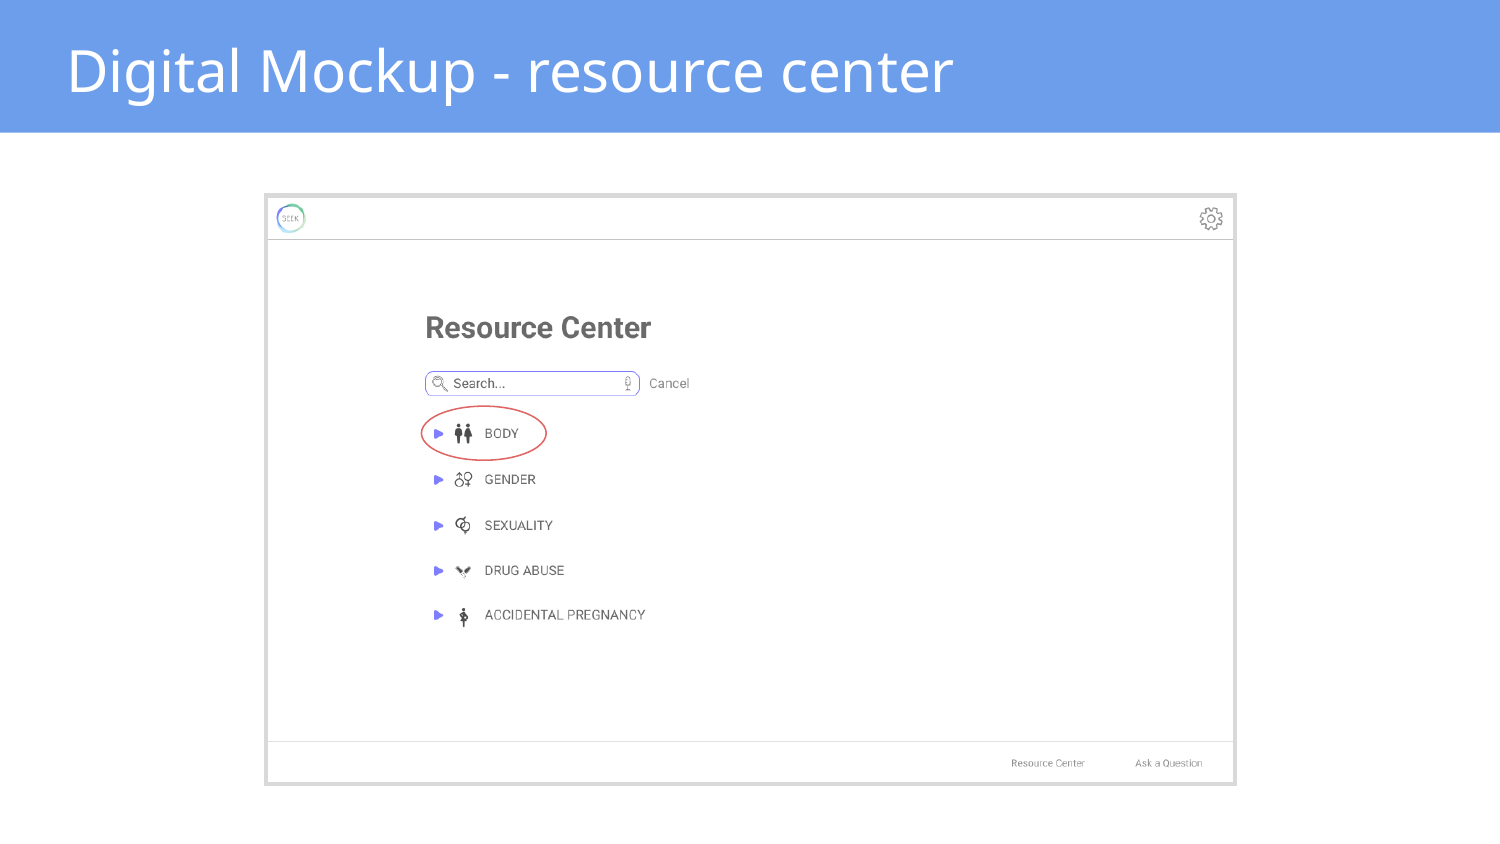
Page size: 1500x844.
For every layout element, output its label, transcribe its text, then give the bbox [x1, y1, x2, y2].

text_box [0, 0, 1500, 133]
picture [267, 197, 1234, 783]
text_box Digital Mockup - resource center [51, 19, 1449, 114]
